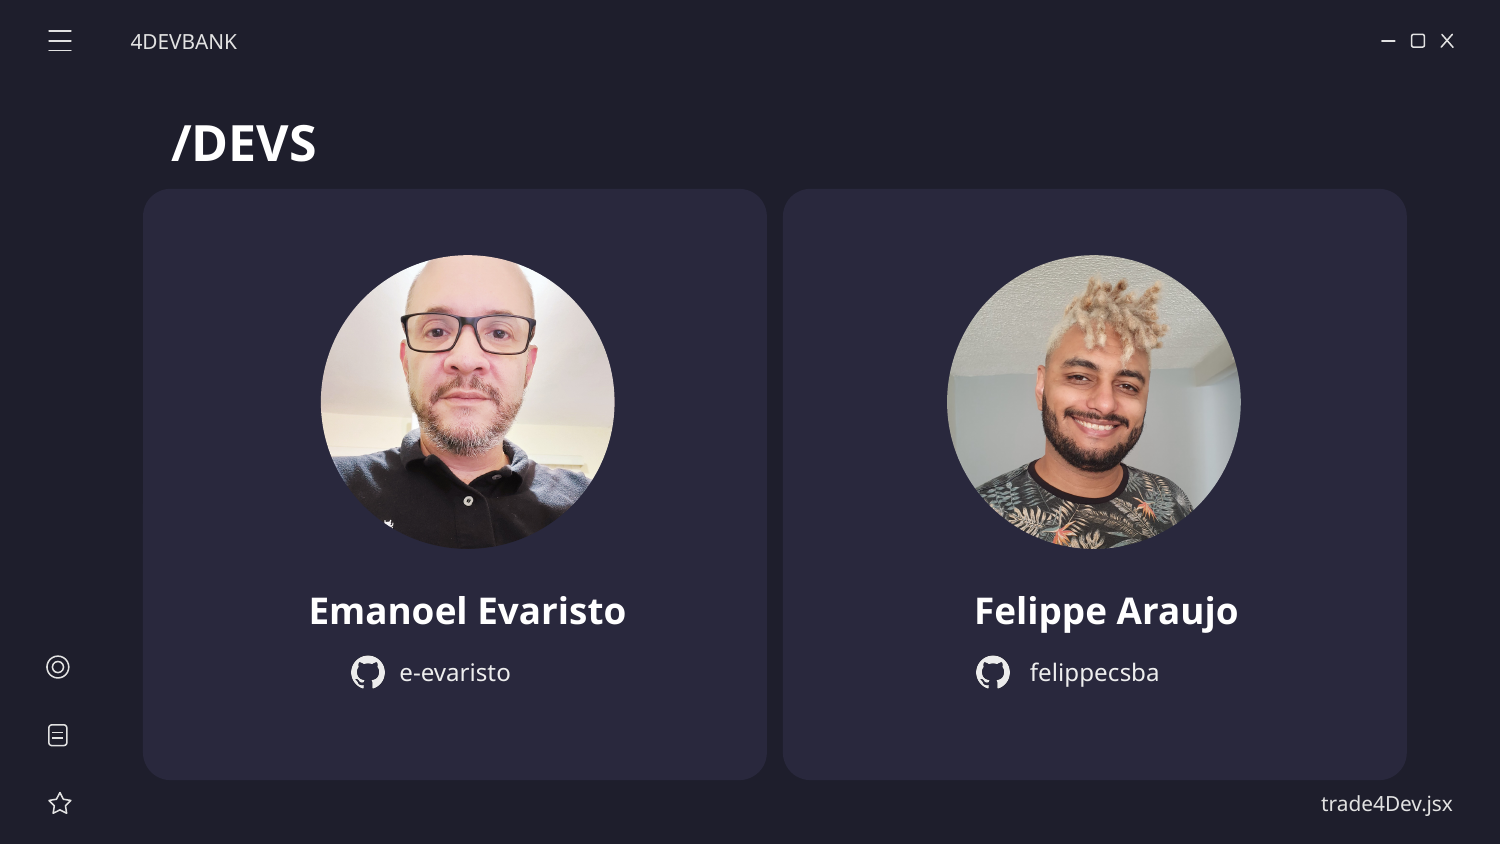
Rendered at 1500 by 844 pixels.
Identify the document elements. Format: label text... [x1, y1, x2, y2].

picture [946, 254, 1242, 550]
title Emanoel Evaristo [217, 572, 718, 647]
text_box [46, 655, 72, 814]
subtitle felippecsba [1015, 642, 1241, 702]
picture [351, 655, 385, 689]
picture [320, 254, 615, 550]
text_box trade4Dev.jsx [1278, 780, 1453, 826]
title Felippe Araujo [856, 572, 1357, 647]
title /DEVS [156, 94, 1344, 189]
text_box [48, 30, 72, 51]
picture [976, 655, 1010, 689]
subtitle e-evaristo [384, 642, 635, 702]
text_box 4DEVBANK [130, 17, 306, 64]
text_box [46, 27, 74, 32]
